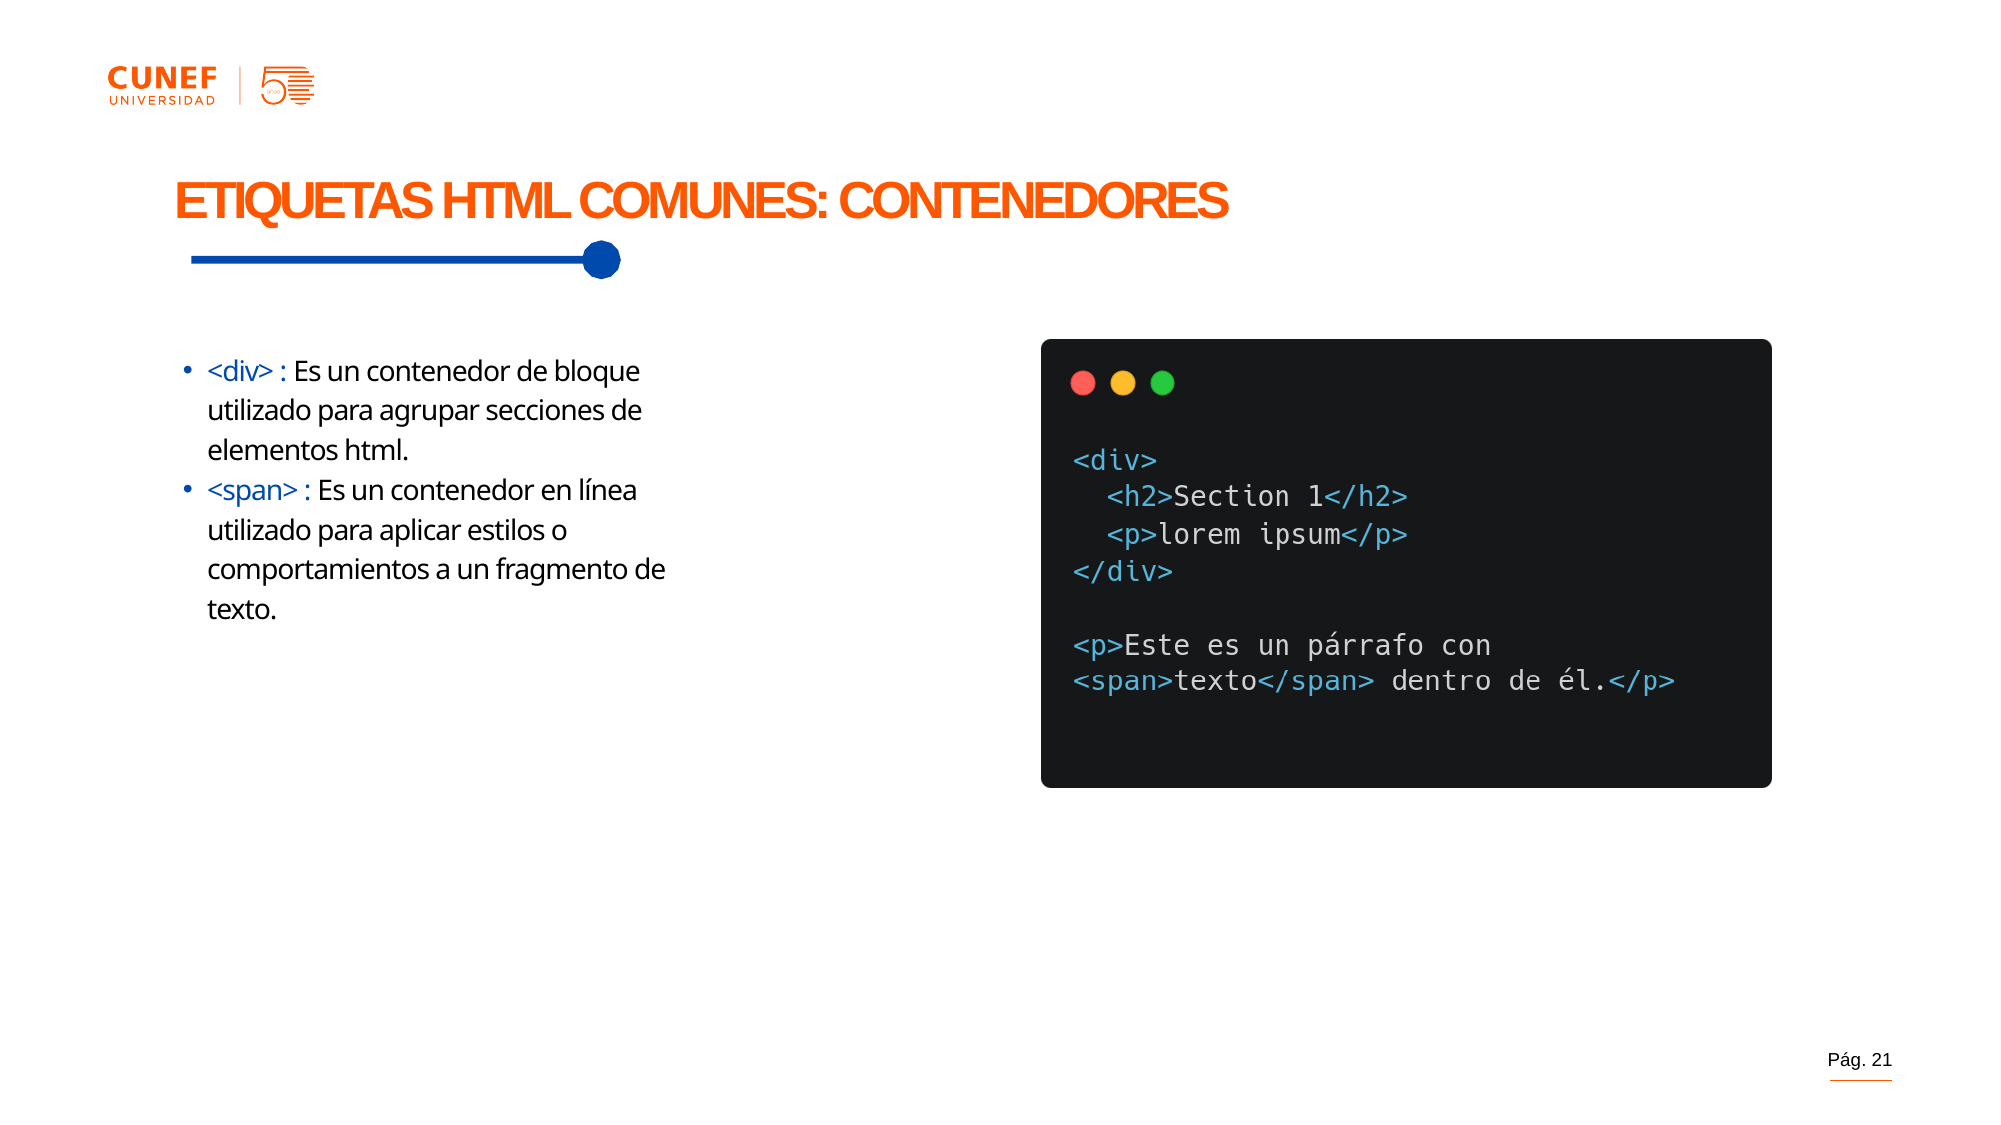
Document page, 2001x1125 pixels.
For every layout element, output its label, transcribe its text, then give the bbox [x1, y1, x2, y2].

text_box <div> : Es un contenedor de bloque utilizado para agrupar secciones de elementos html. <span> : Es un contenedor en línea utilizado para aplicar estilos o comportamientos a un fragmento de texto. [158, 347, 724, 626]
text_box [191, 249, 612, 271]
picture [108, 66, 314, 105]
text_box [1037, 334, 1776, 791]
text_box ETIQUETAS HTML COMUNES: CONTENEDORES [174, 131, 1702, 229]
